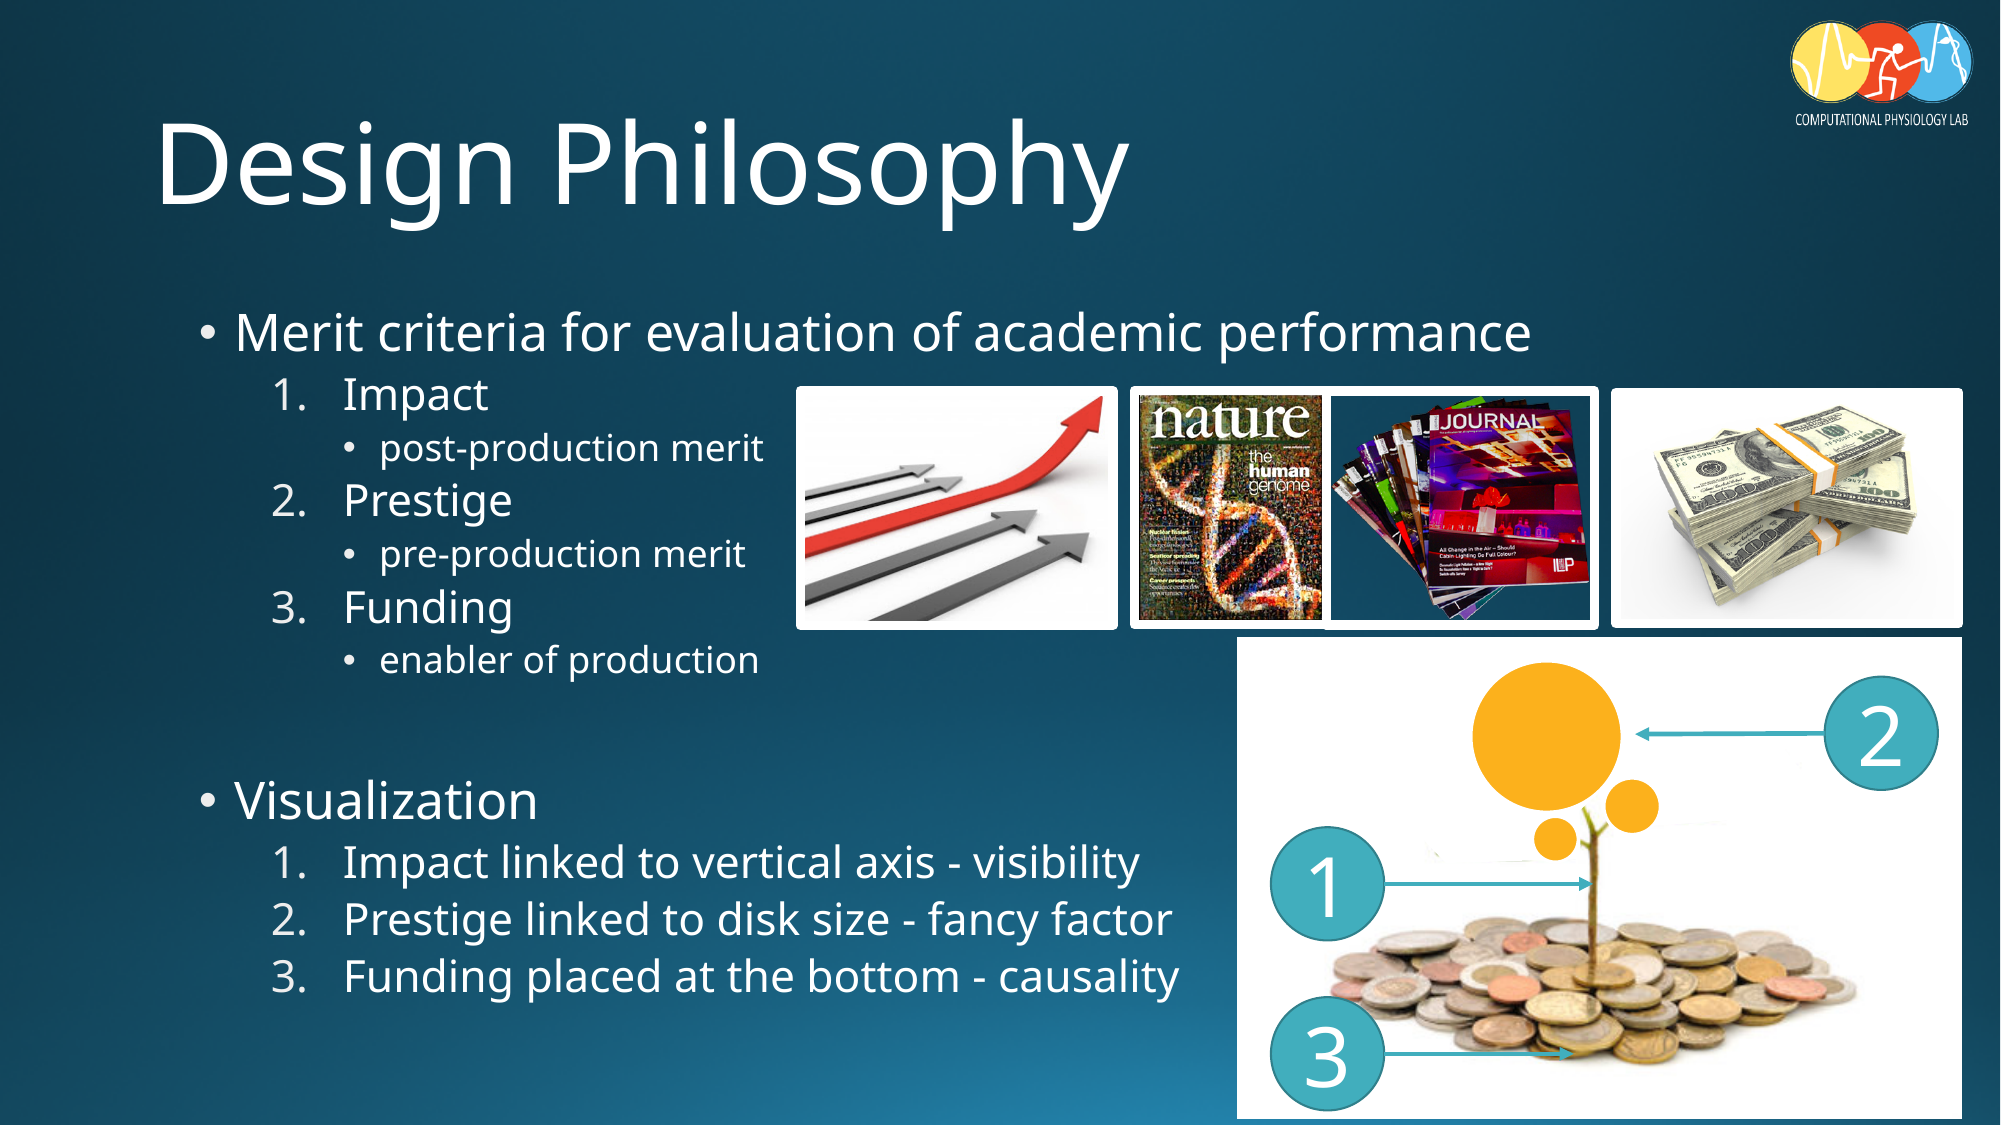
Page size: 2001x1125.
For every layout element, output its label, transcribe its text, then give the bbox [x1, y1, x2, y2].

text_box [1237, 637, 1962, 1119]
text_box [1270, 997, 1574, 1111]
list Merit criteria for evaluation of academic performance Impact post-production merit Prestige pre-production merit Funding enabler of production Visualization Impact linked to vertical axis - visibility Prestige linked to disk size - fancy factor Funding placed at the bottom - causality [183, 299, 1863, 1014]
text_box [1635, 676, 1938, 790]
picture [0, 0, 2001, 1125]
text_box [1270, 827, 1594, 941]
title Design Philosophy [137, 59, 1863, 278]
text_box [1139, 394, 1590, 621]
